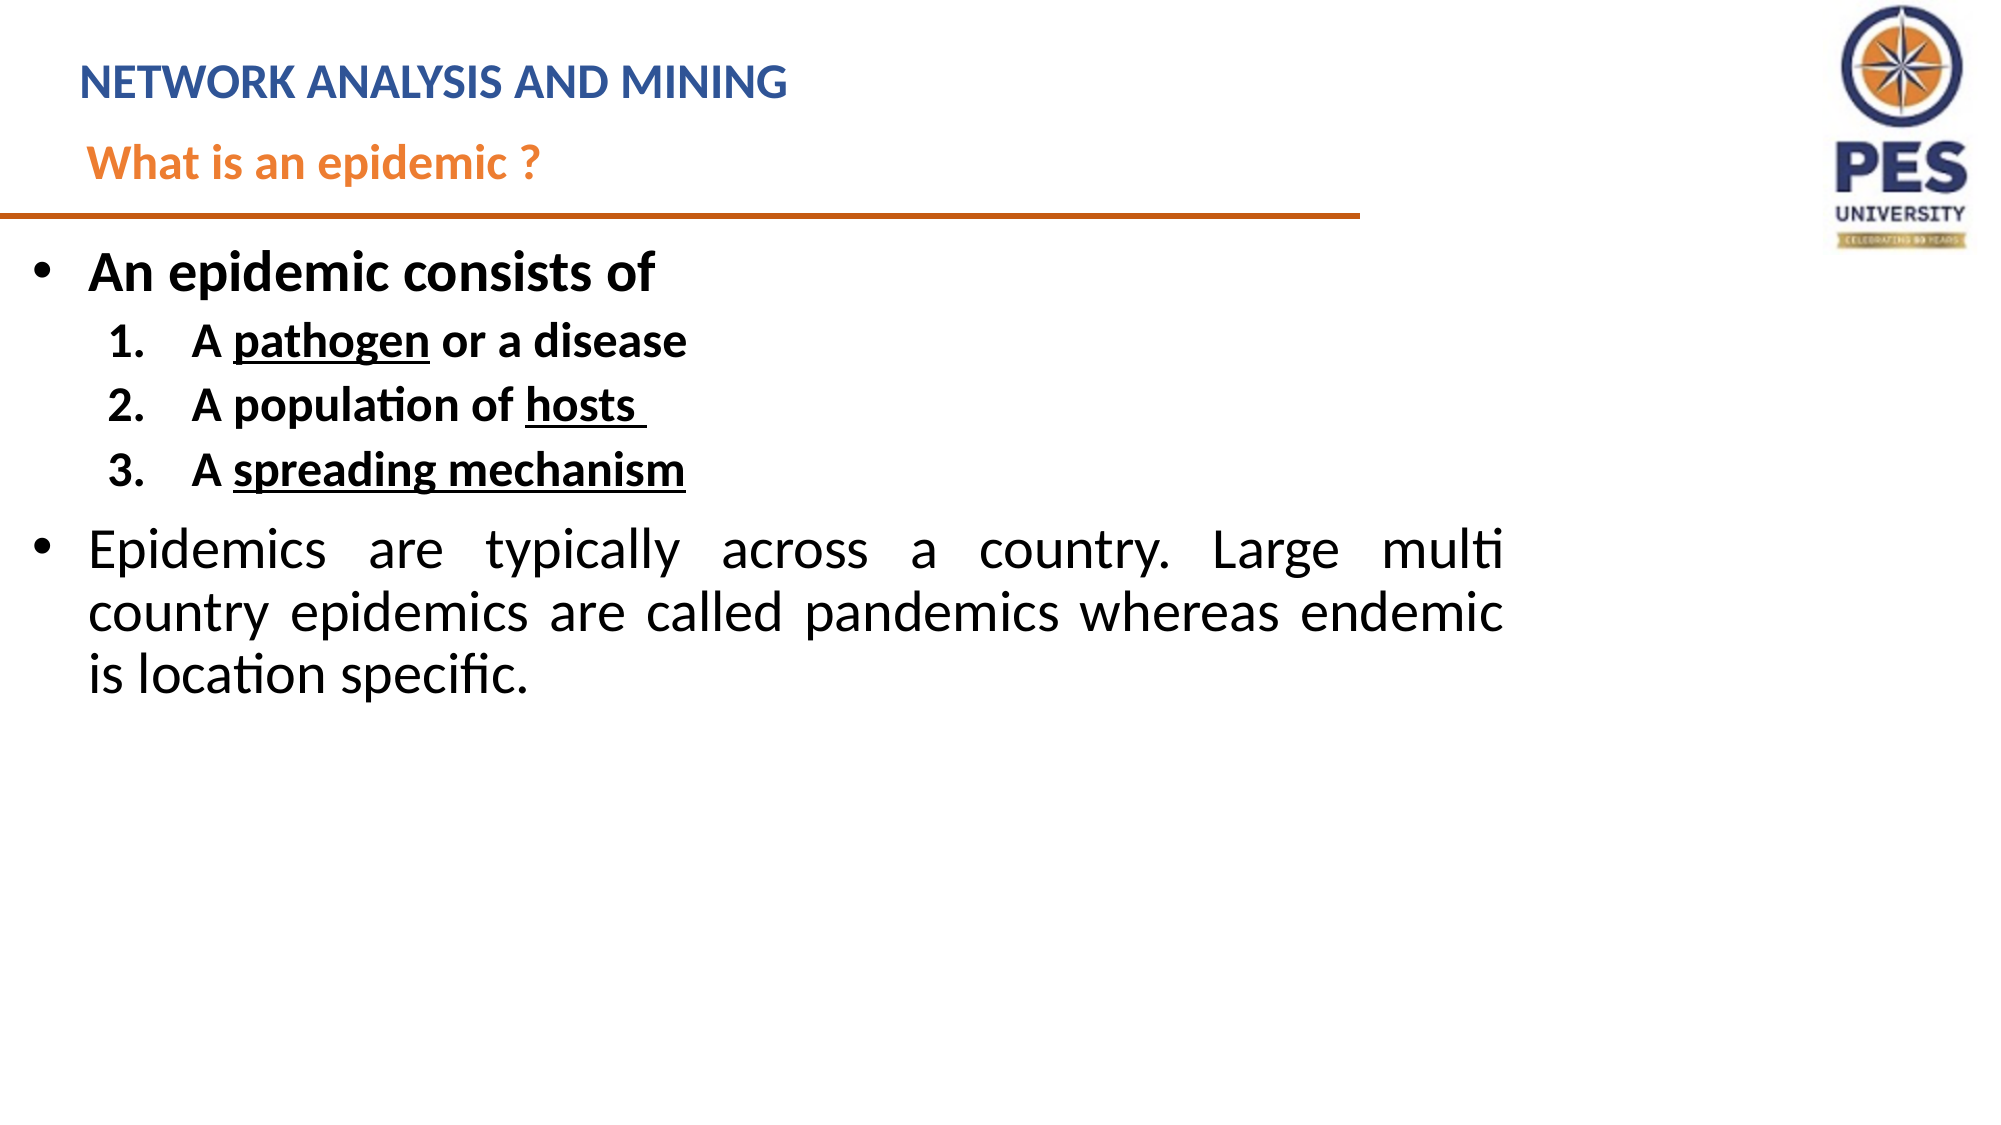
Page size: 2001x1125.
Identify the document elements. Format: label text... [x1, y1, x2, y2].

text_box NETWORK ANALYSIS AND MINING [64, 41, 1295, 117]
picture [1799, 0, 2000, 257]
text_box An epidemic consists of A pathogen or a disease A population of hosts A spreading mechanism Epidemics are typically across a country. Large multi country epidemics are called pandemics whereas endemic is location specific. [0, 233, 1520, 1106]
text_box What is an epidemic ? [71, 122, 1384, 198]
